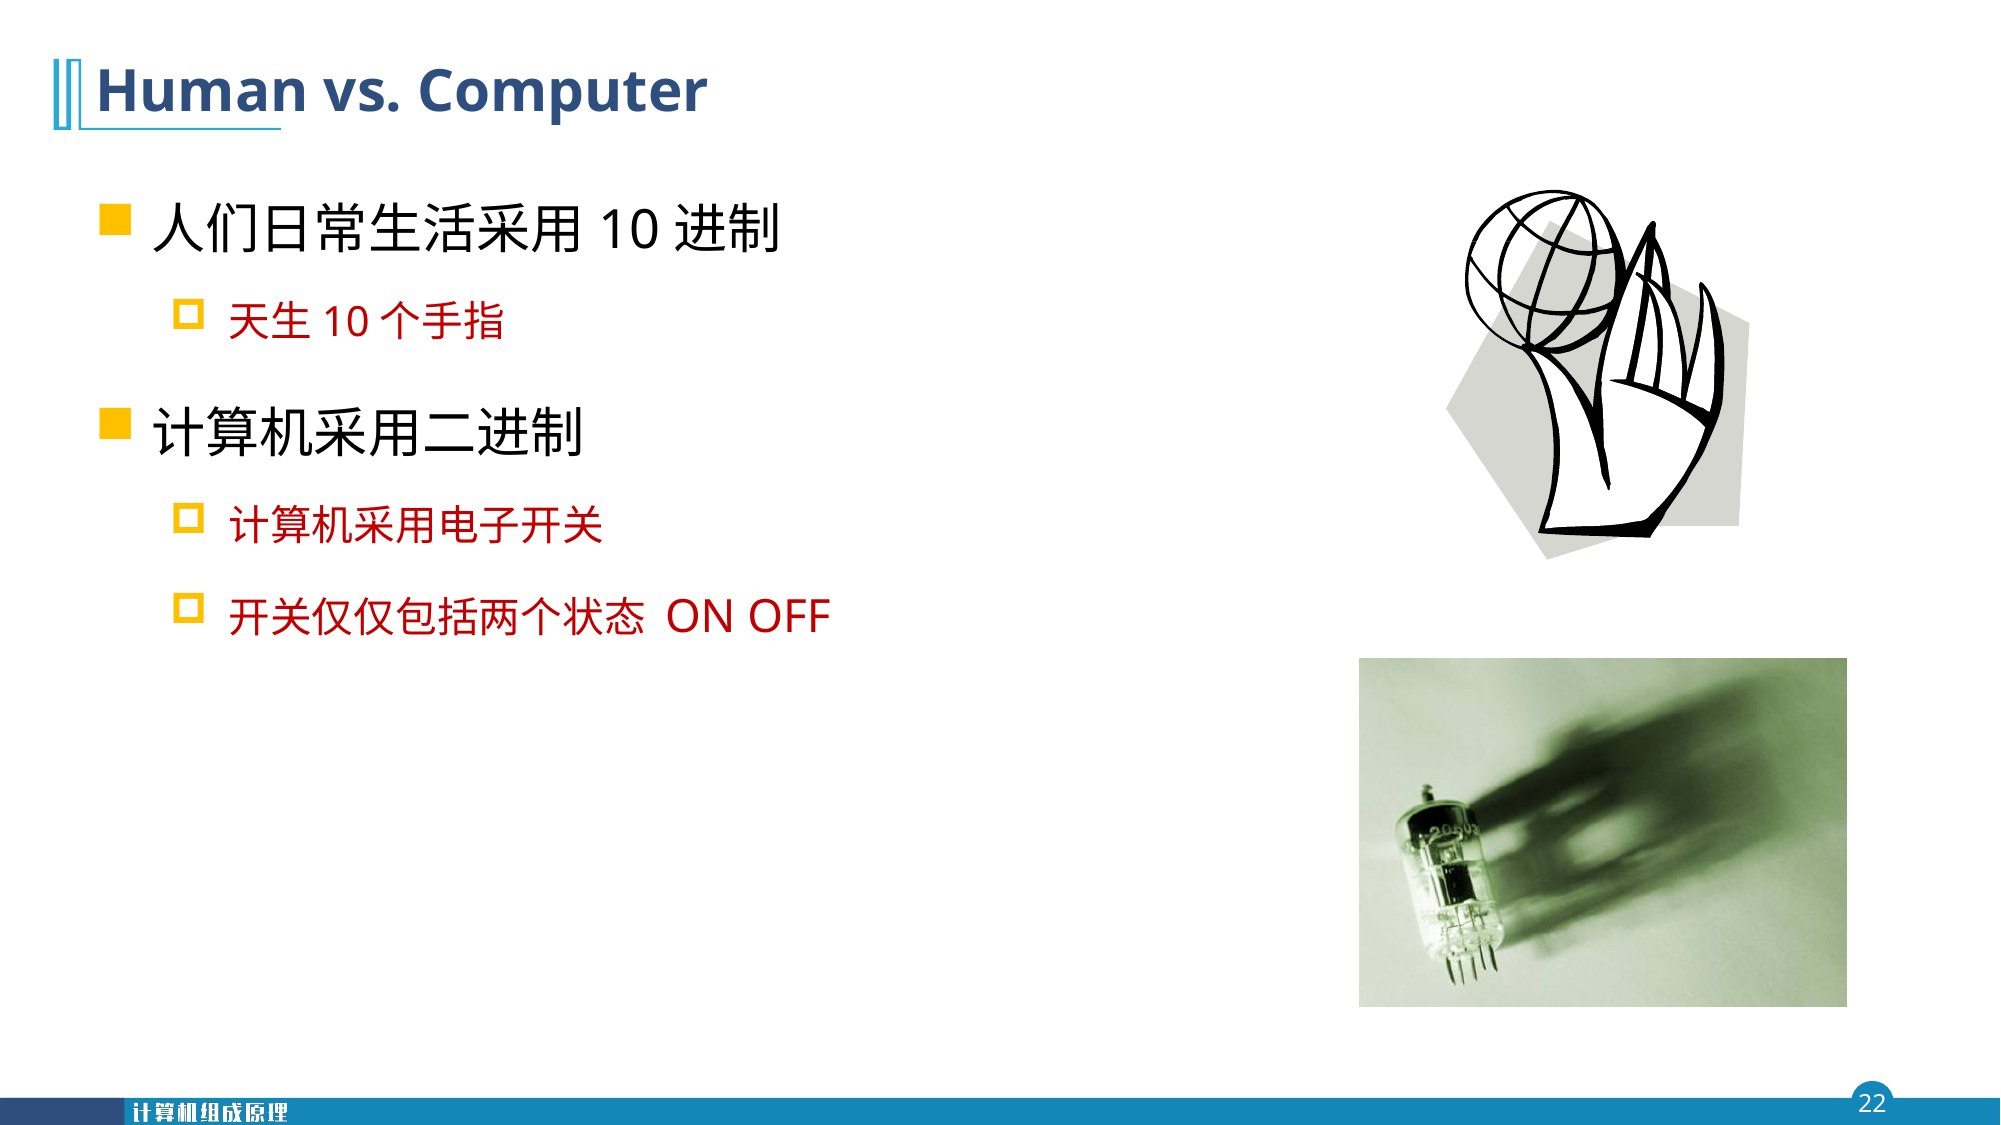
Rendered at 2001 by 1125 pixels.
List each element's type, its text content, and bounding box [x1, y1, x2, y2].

title Human vs. Computer [80, 42, 1805, 144]
picture [1445, 189, 1750, 560]
list 人们日常生活采用10进制 天生10个手指 计算机采用二进制 计算机采用电子开关 开关仅仅包括两个状态 ON OFF [80, 154, 1805, 1080]
picture [1358, 658, 1847, 1007]
